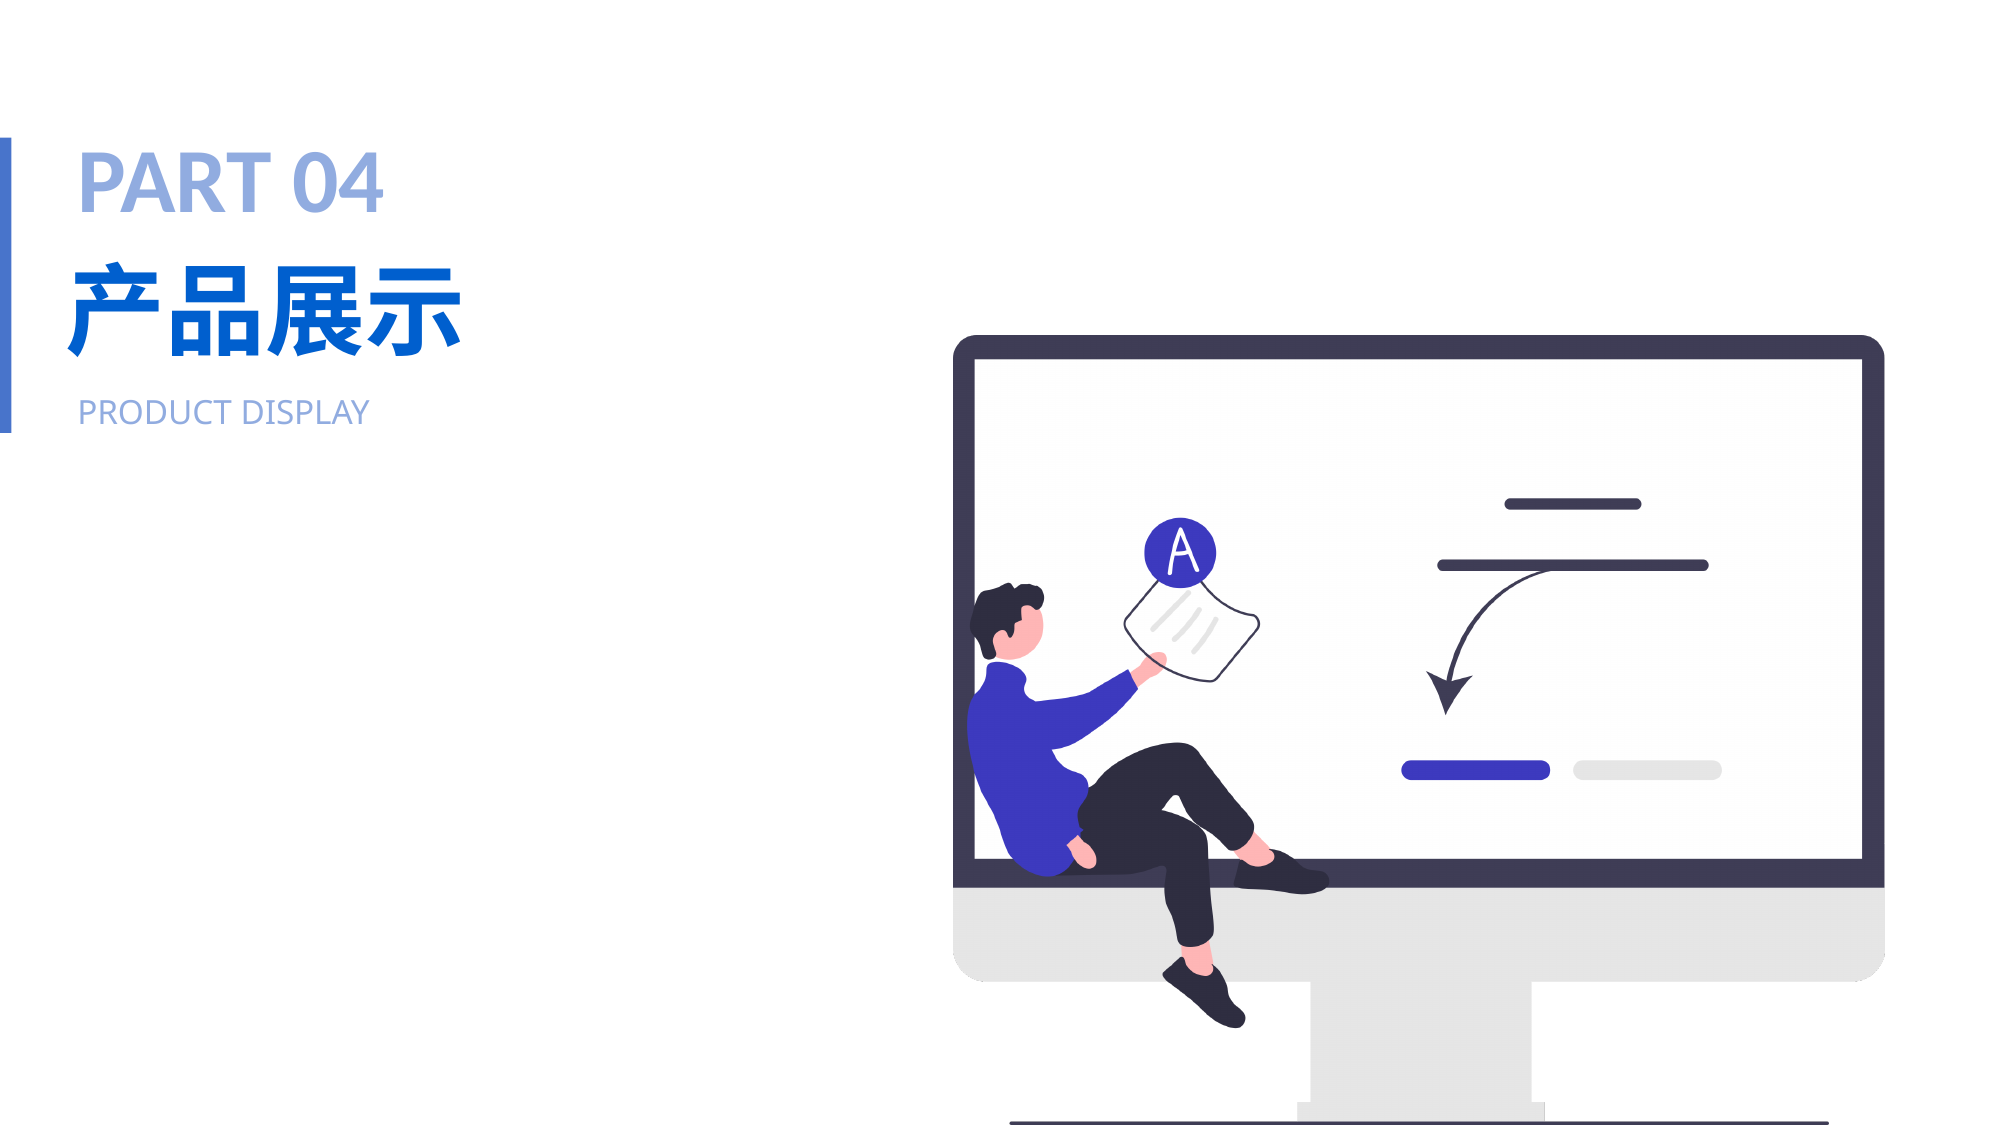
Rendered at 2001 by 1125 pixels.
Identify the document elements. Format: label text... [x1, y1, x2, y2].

text_box PRODUCT DISPLAY [62, 383, 523, 439]
text_box PART 04 [62, 113, 657, 239]
text_box [0, 137, 12, 434]
text_box 产品展示 [50, 239, 582, 375]
picture [952, 335, 1885, 1125]
